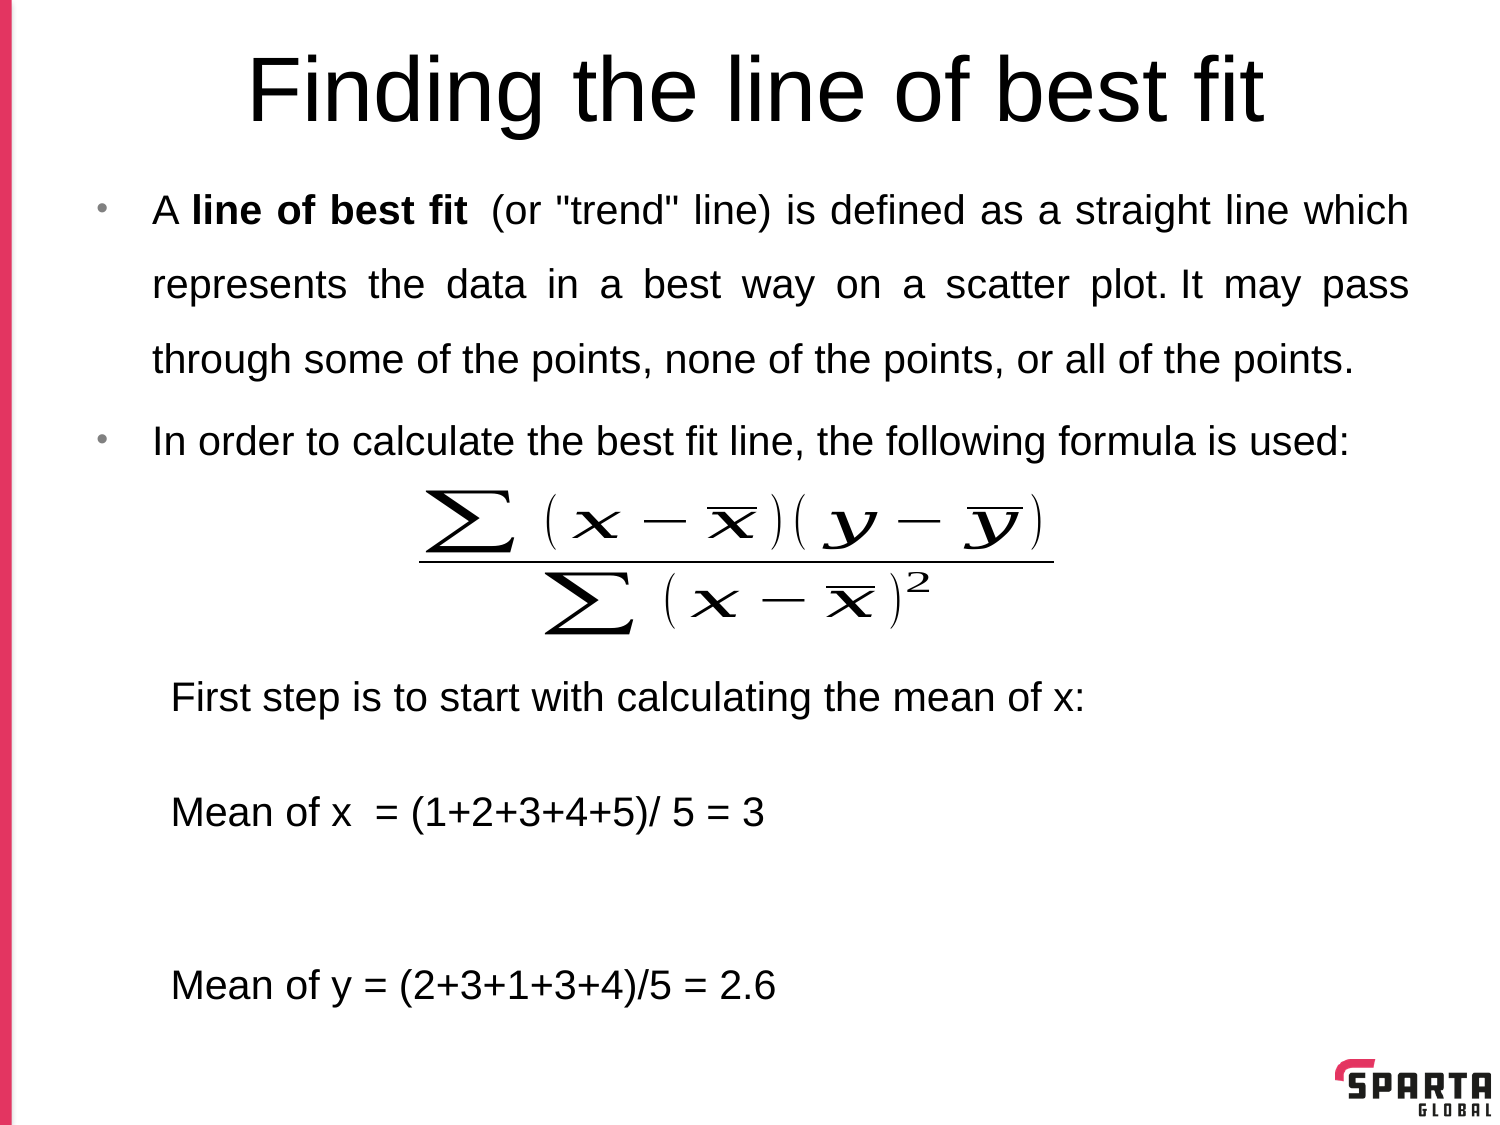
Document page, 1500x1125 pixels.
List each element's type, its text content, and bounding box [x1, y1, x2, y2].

title Finding the line of best fit [81, 0, 1432, 171]
picture [1335, 1059, 1492, 1117]
